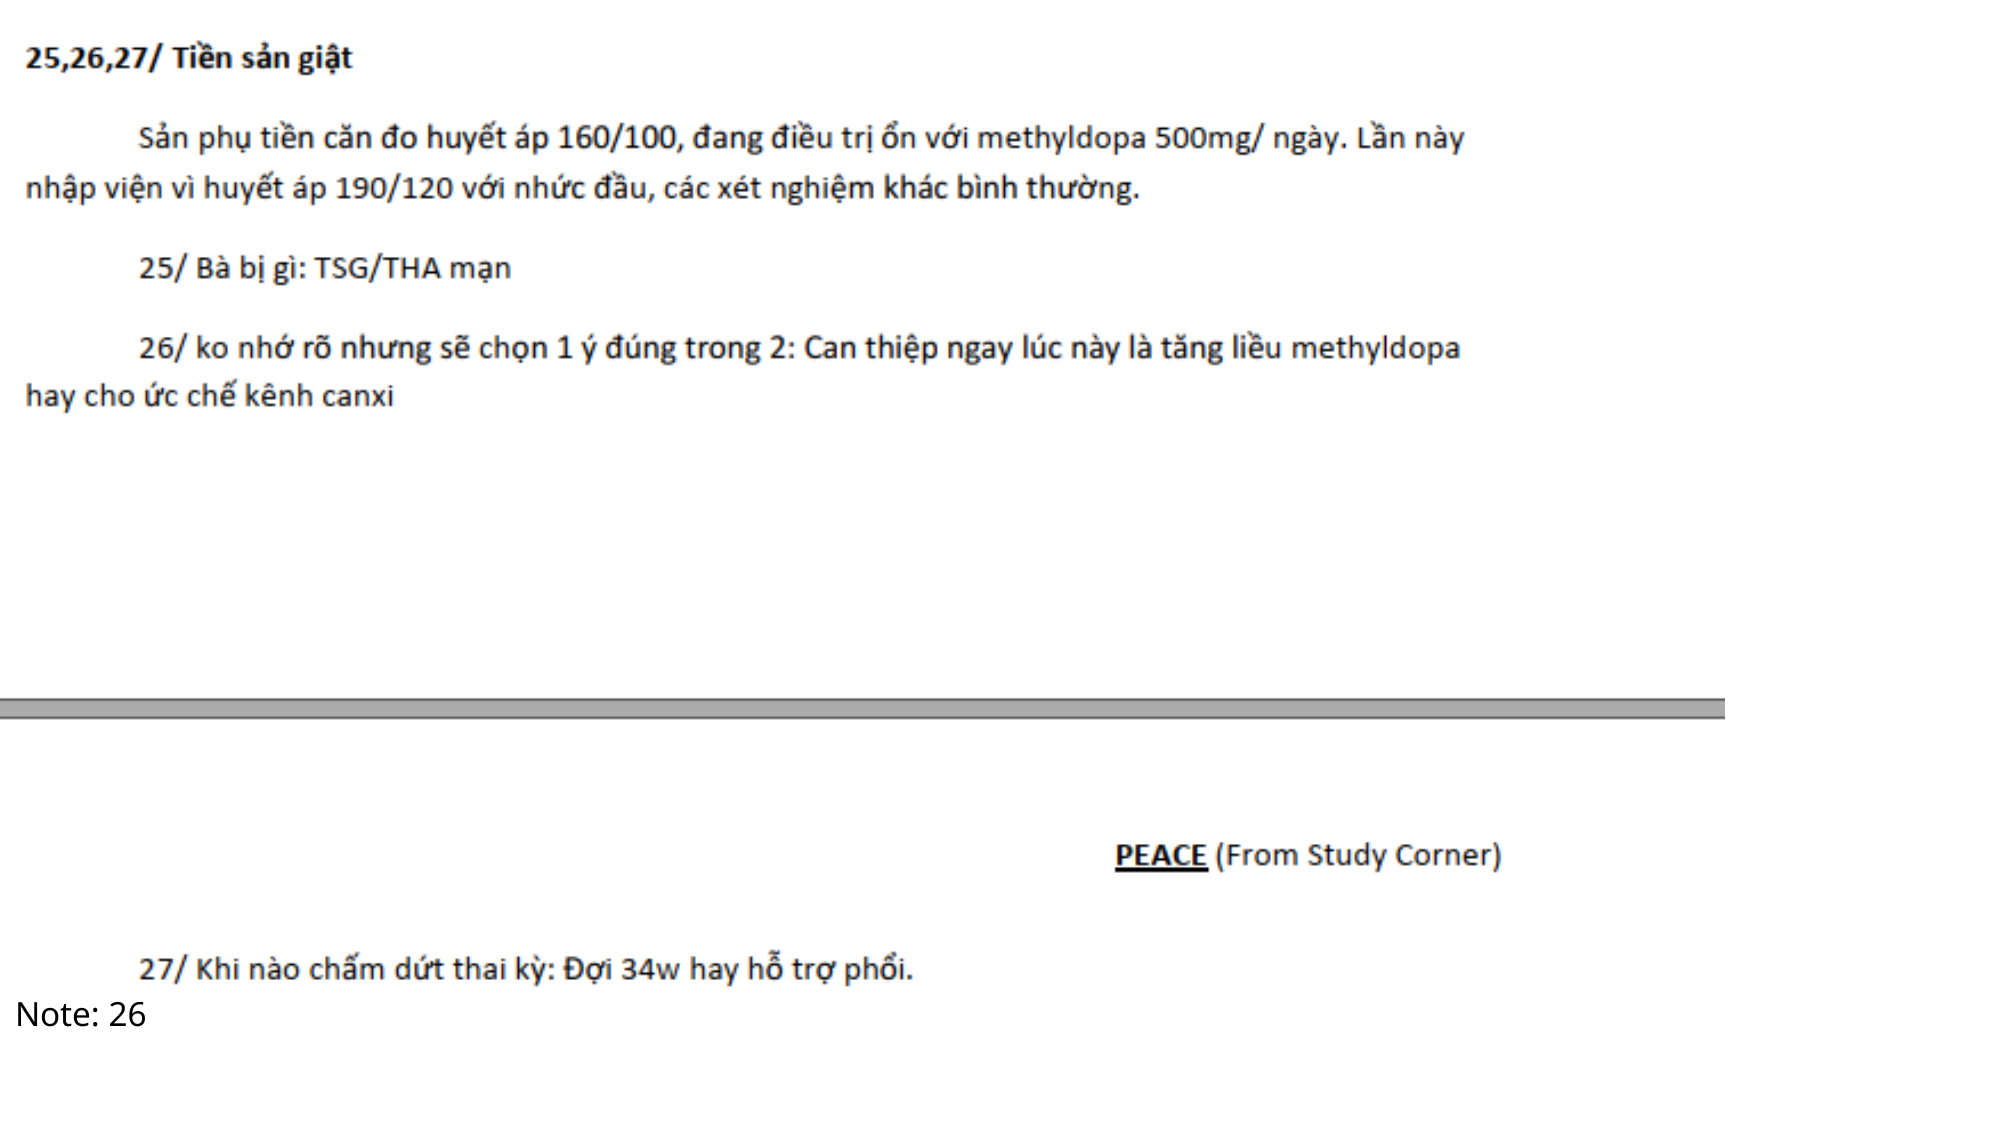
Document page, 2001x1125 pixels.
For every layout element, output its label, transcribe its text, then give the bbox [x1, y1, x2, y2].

title Note: 26 [0, 996, 1725, 1125]
picture [0, 23, 1725, 996]
